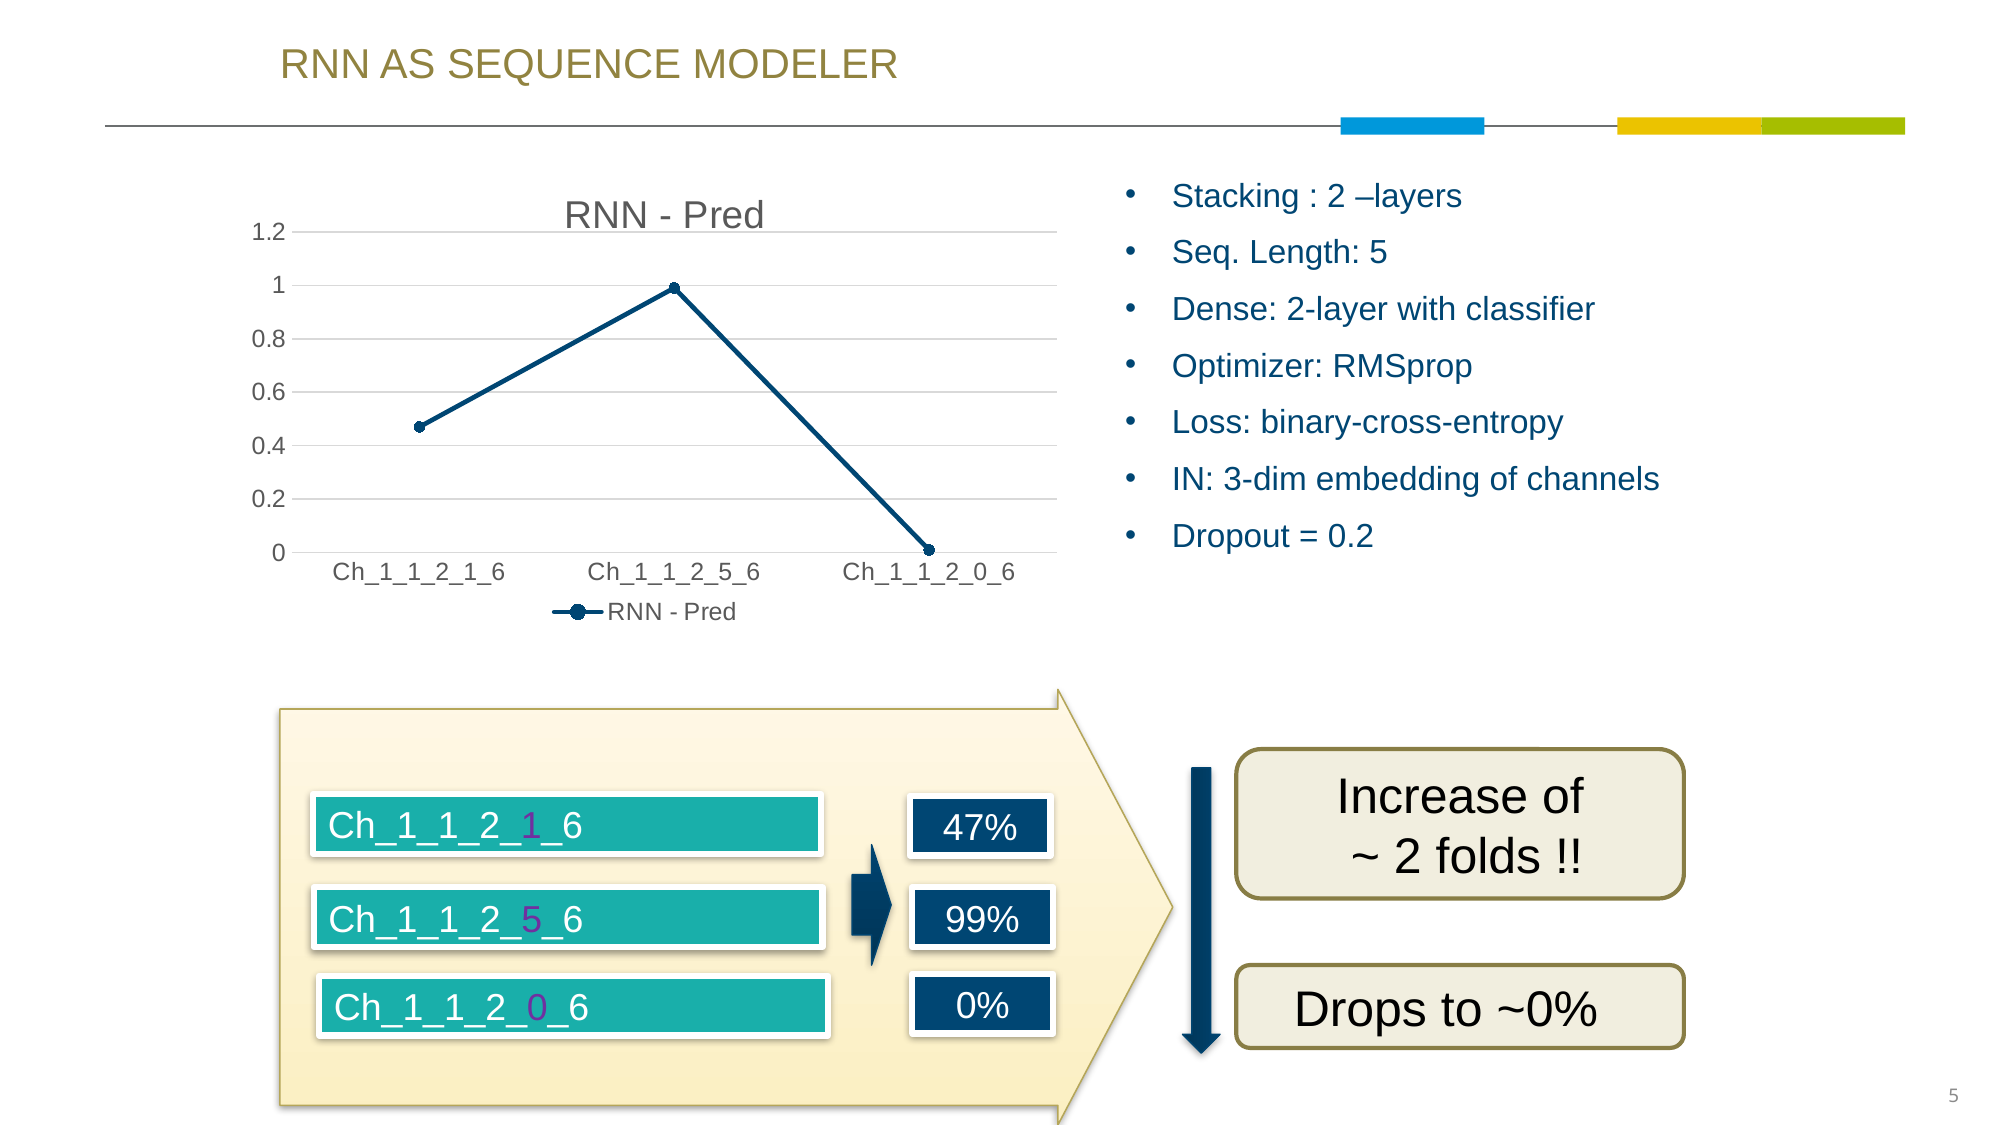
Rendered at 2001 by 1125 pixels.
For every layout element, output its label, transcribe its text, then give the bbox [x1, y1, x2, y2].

chart [250, 163, 1080, 636]
text_box Increase of ~ 2 folds !! [1234, 746, 1686, 901]
text_box Drops to ~0% [1234, 962, 1686, 1051]
text_box 99% [909, 884, 1056, 950]
text_box Stacking : 2 –layers Seq. Length: 5 Dense: 2-layer with classifier Optimizer: RMSprop Loss: binary-cross-entropy IN: 3-dim embedding of channels Dropout = 0.2 [1110, 166, 1722, 602]
text_box [1181, 767, 1221, 1054]
text_box Ch_1_1_2_0_6 [316, 973, 831, 1039]
text_box 47% [907, 793, 1054, 859]
text_box Ch_1_1_2_1_6 [310, 791, 824, 857]
text_box [279, 688, 1174, 1125]
title RNN AS SEQUENCE MODELER [279, 39, 1556, 228]
text_box 0% [909, 971, 1056, 1037]
text_box Ch_1_1_2_5_6 [311, 884, 826, 950]
text_box [851, 843, 892, 966]
